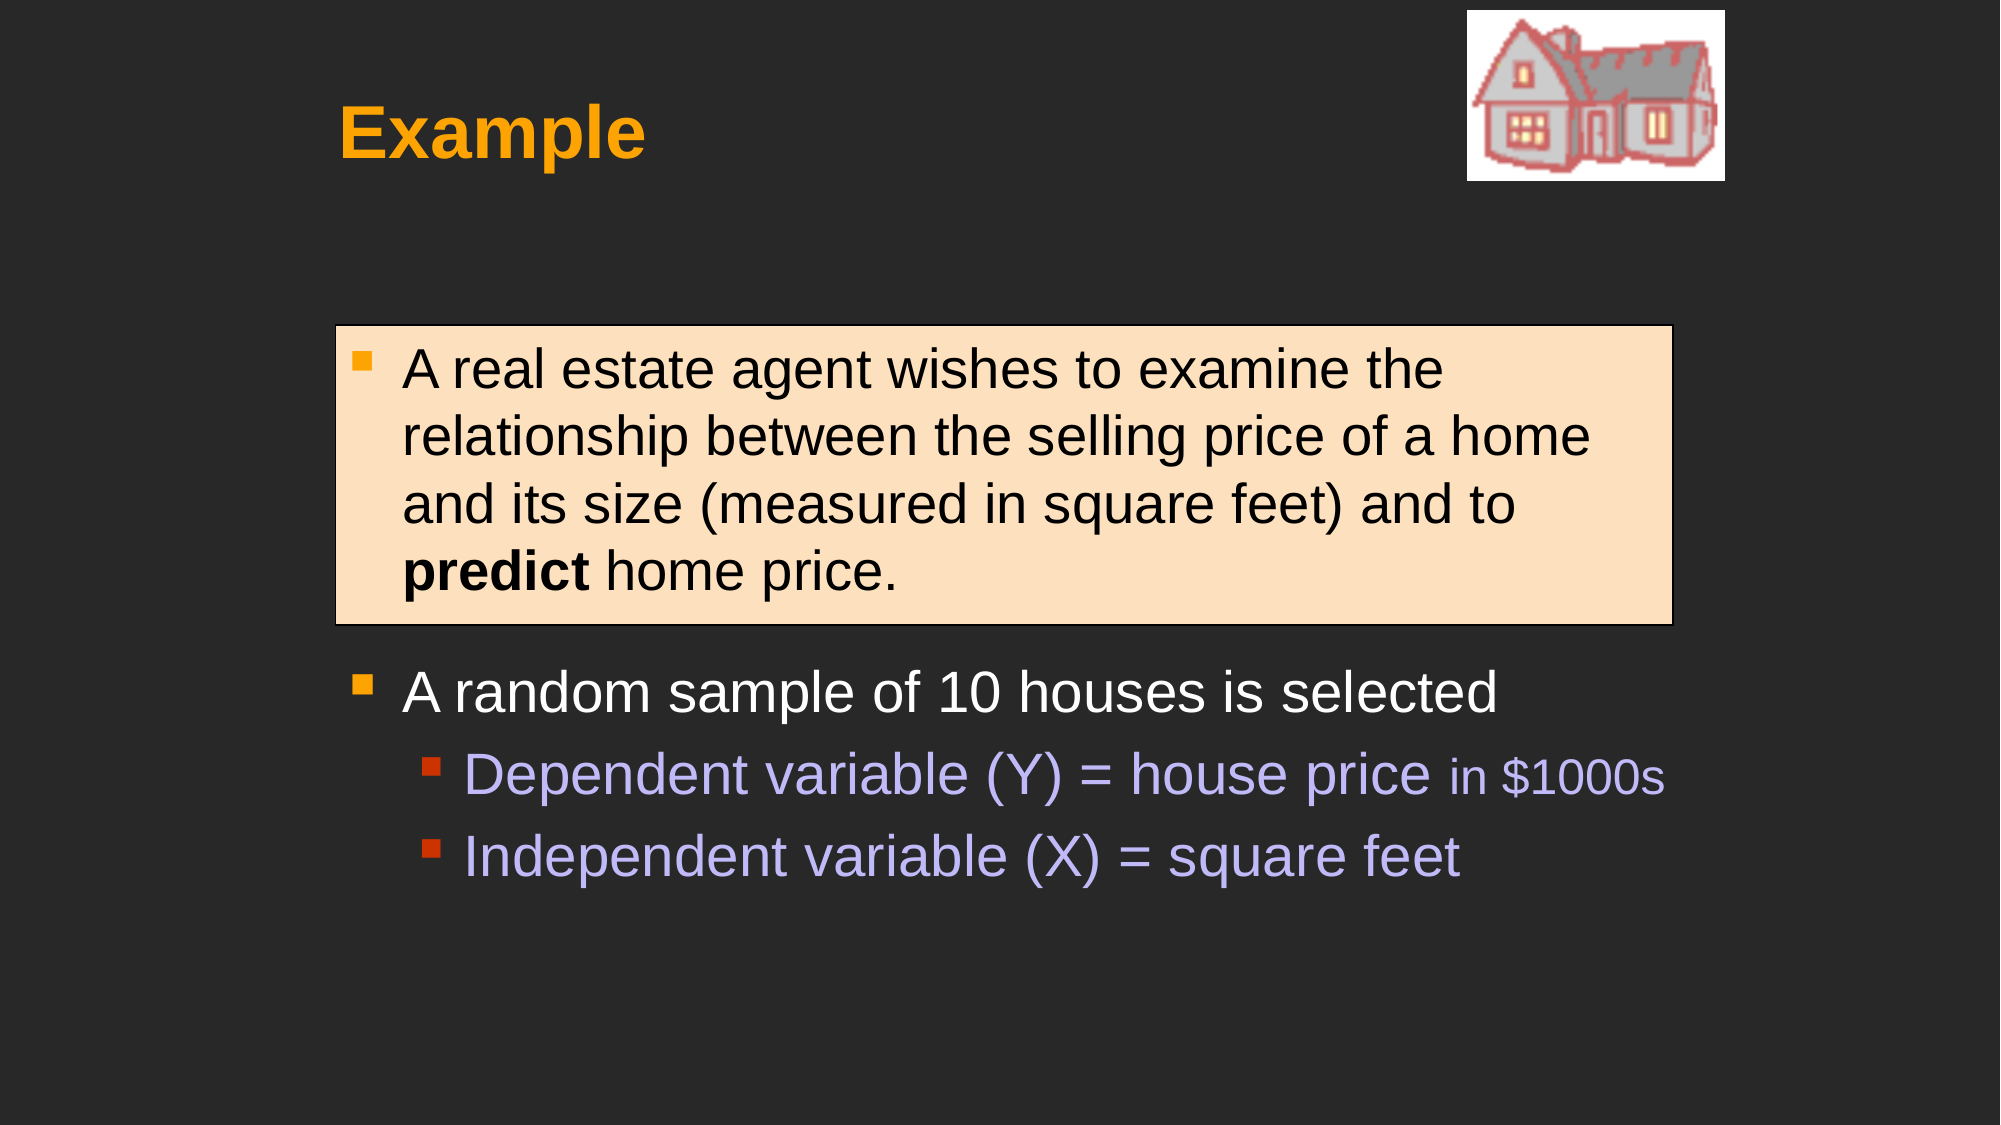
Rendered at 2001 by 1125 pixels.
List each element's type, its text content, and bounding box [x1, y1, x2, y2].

picture [1467, 10, 1726, 181]
title Example [324, 55, 1250, 181]
list A real estate agent wishes to examine the relationship between the selling price of a home and its size (measured in square feet) and to predict home price. A random sample of 10 houses is selected Dependent variable (Y) = house price in $1000s Independent variable (X) = square feet [335, 324, 1686, 975]
